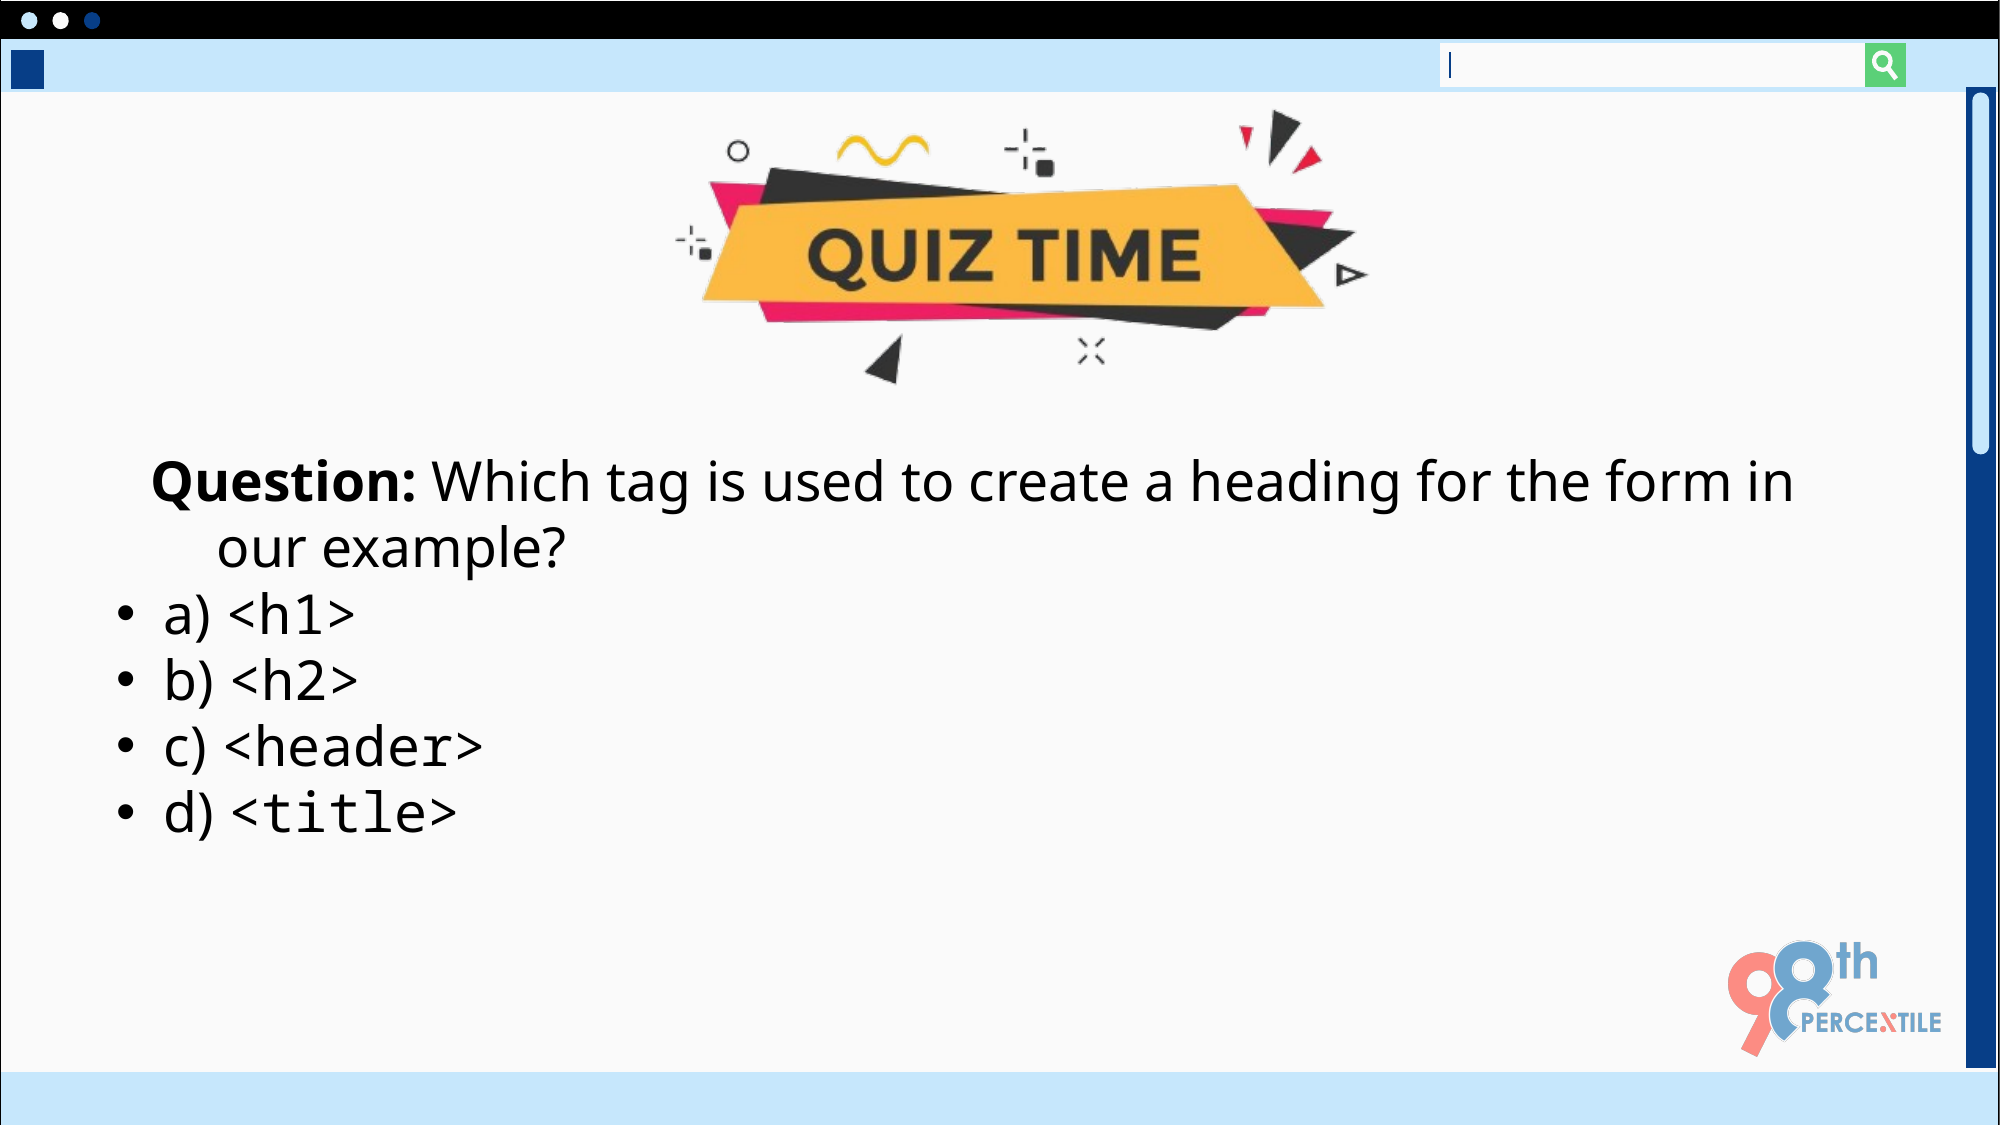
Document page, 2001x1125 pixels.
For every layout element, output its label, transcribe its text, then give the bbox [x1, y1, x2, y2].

subtitle Question: Which tag is used to create a heading for the form in our example? a) <h1> b) <h2> c) <header> d) <title> [101, 431, 1834, 1001]
picture [1724, 938, 1944, 1061]
picture [521, 0, 1479, 562]
